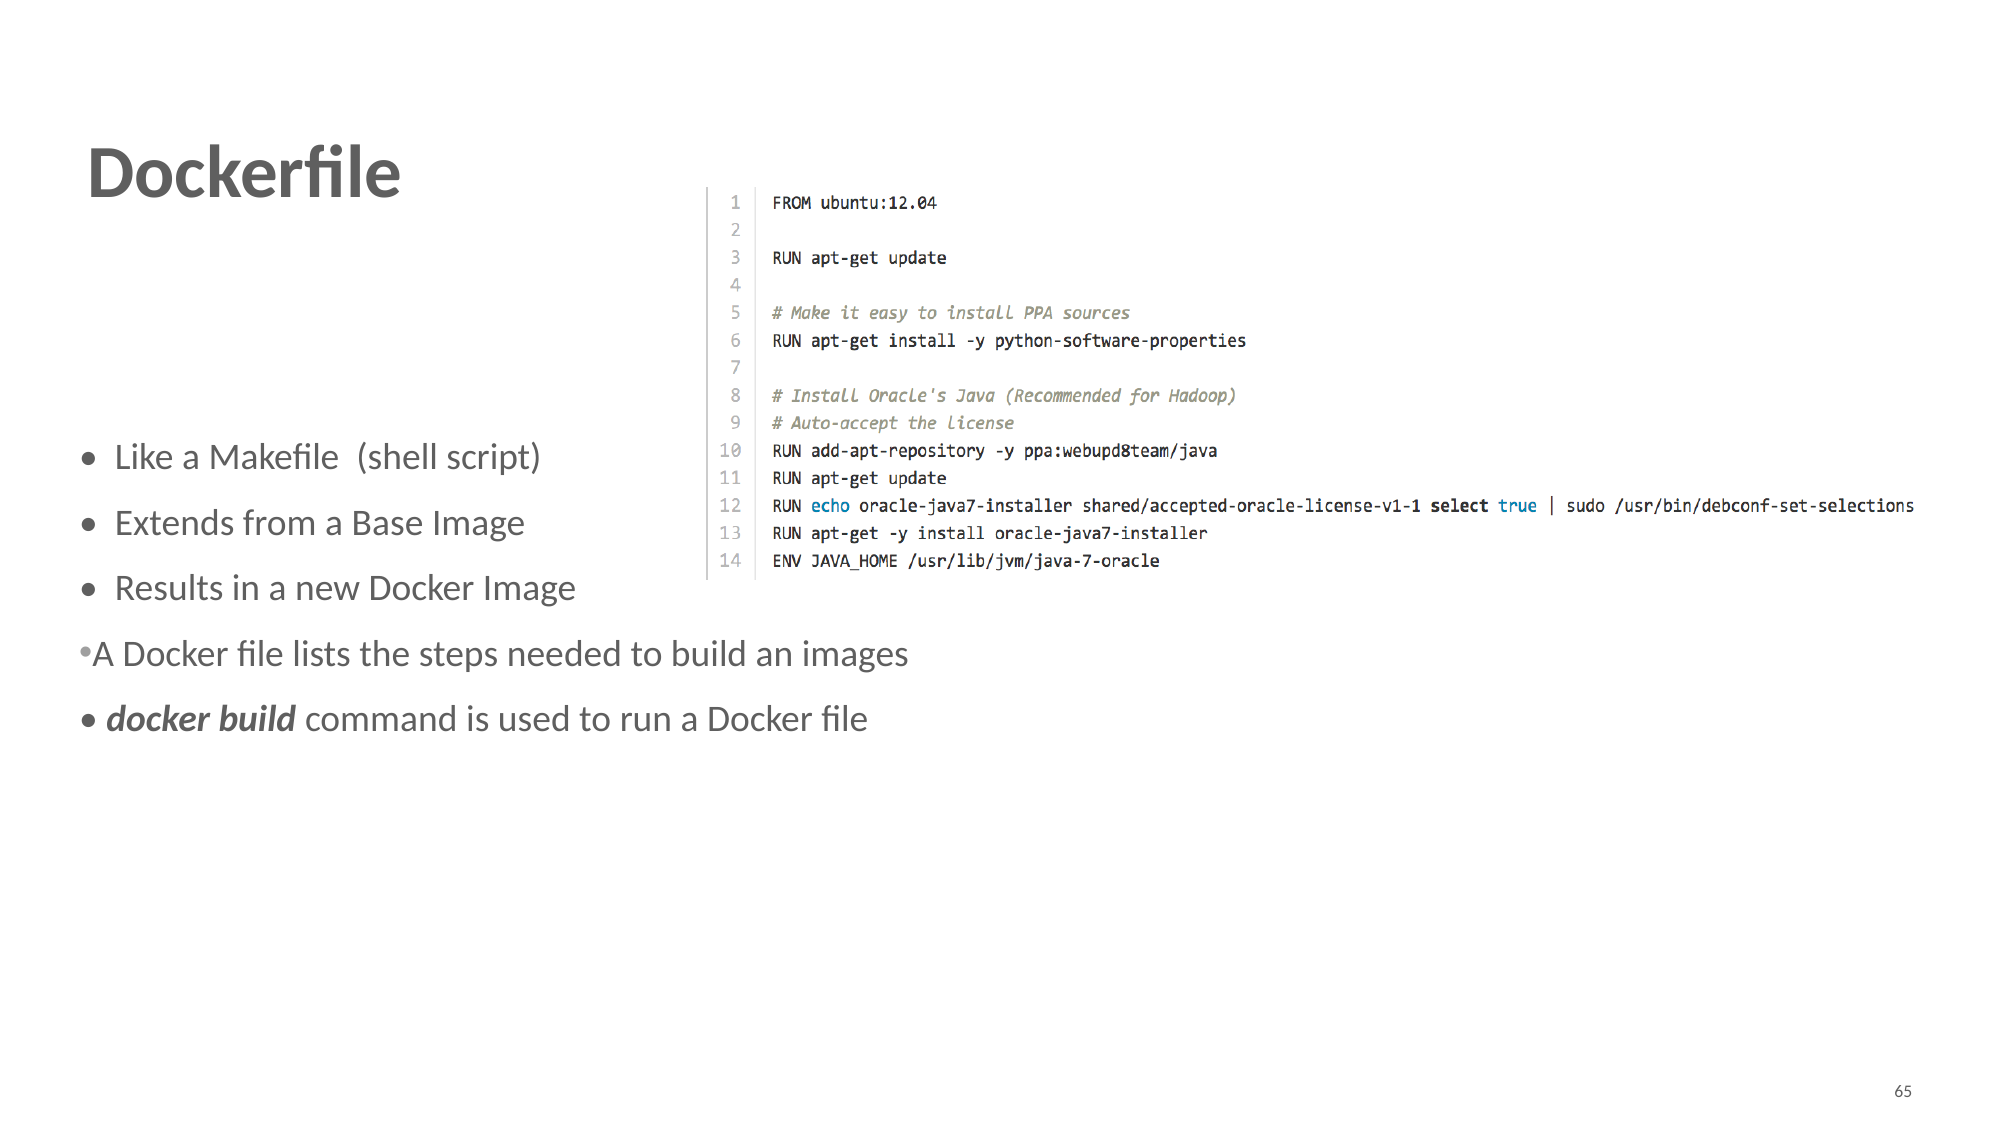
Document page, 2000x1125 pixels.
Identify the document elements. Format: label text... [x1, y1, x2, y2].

list • Like a Makefile (shell script) • Extends from a Base Image • Results in a new Docker Image A Docker file lists the steps needed to build an images • docker build command is used to run a Docker file [79, 437, 1275, 778]
slide_number 65 [1849, 1075, 1913, 1106]
title Dockerfile [87, 66, 1913, 213]
picture [704, 186, 1927, 580]
